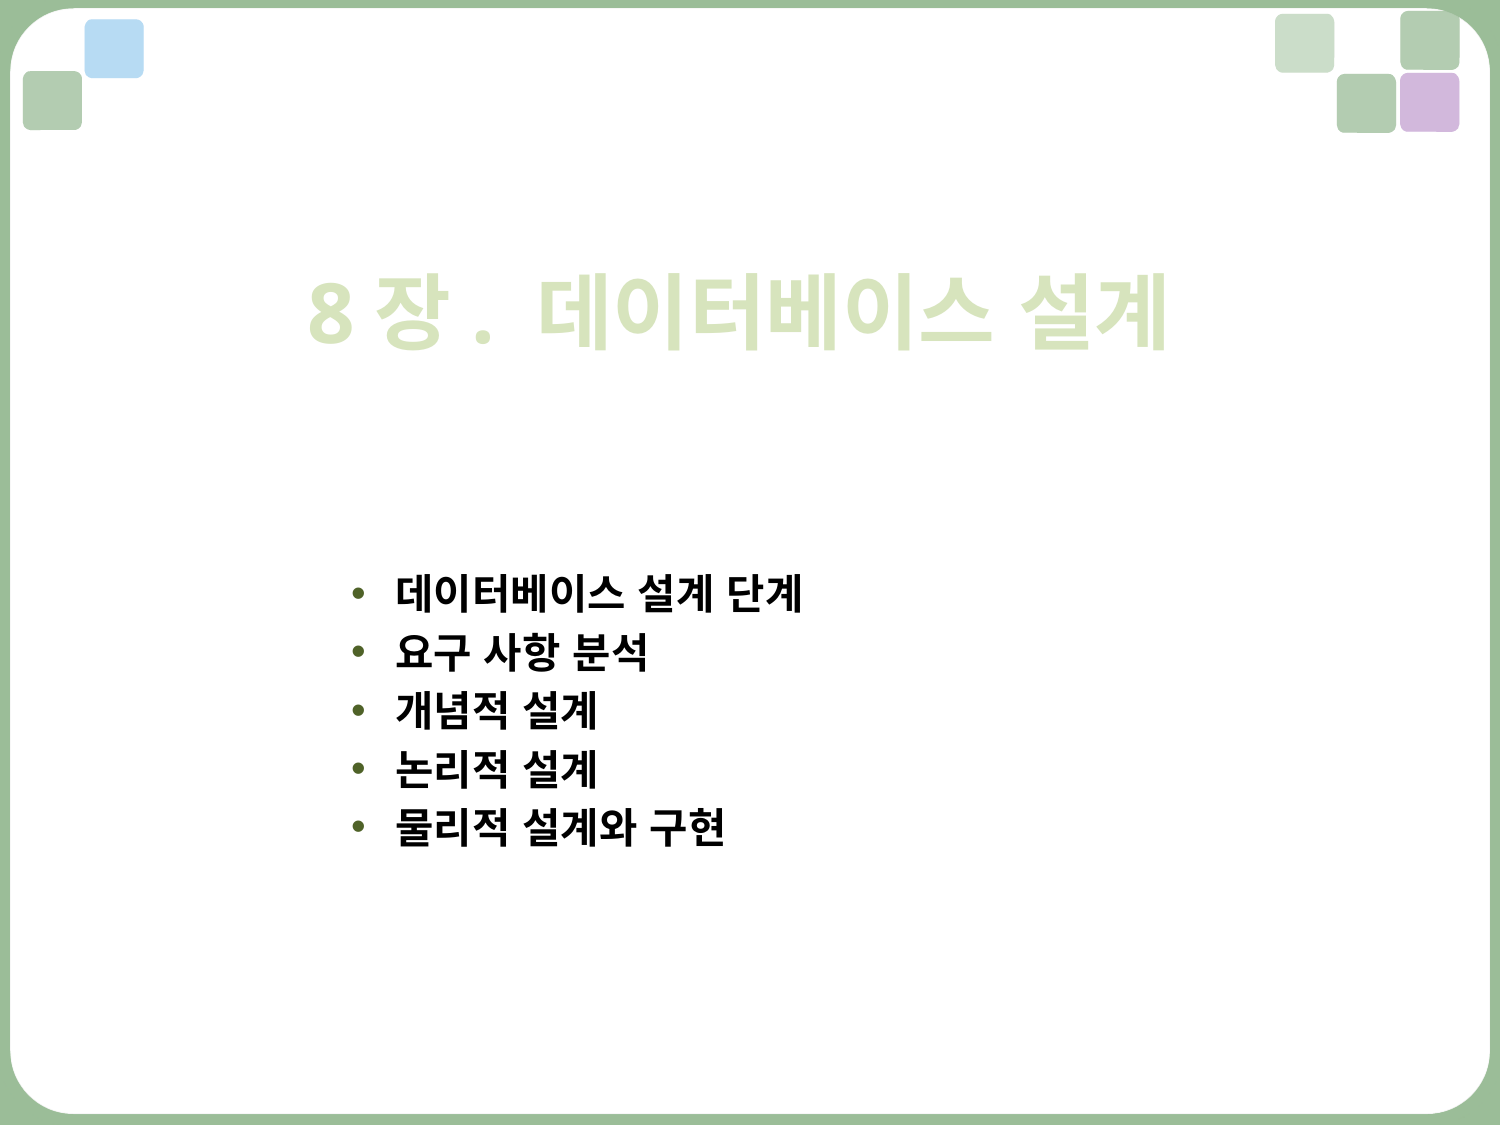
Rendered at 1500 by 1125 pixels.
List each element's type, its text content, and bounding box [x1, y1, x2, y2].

text_box 8장. 데이터베이스 설계 데이터베이스 설계 단계 요구 사항 분석 개념적 설계 논리적 설계 물리적 설계와 구현 [291, 252, 1187, 860]
picture [0, 0, 1500, 1125]
